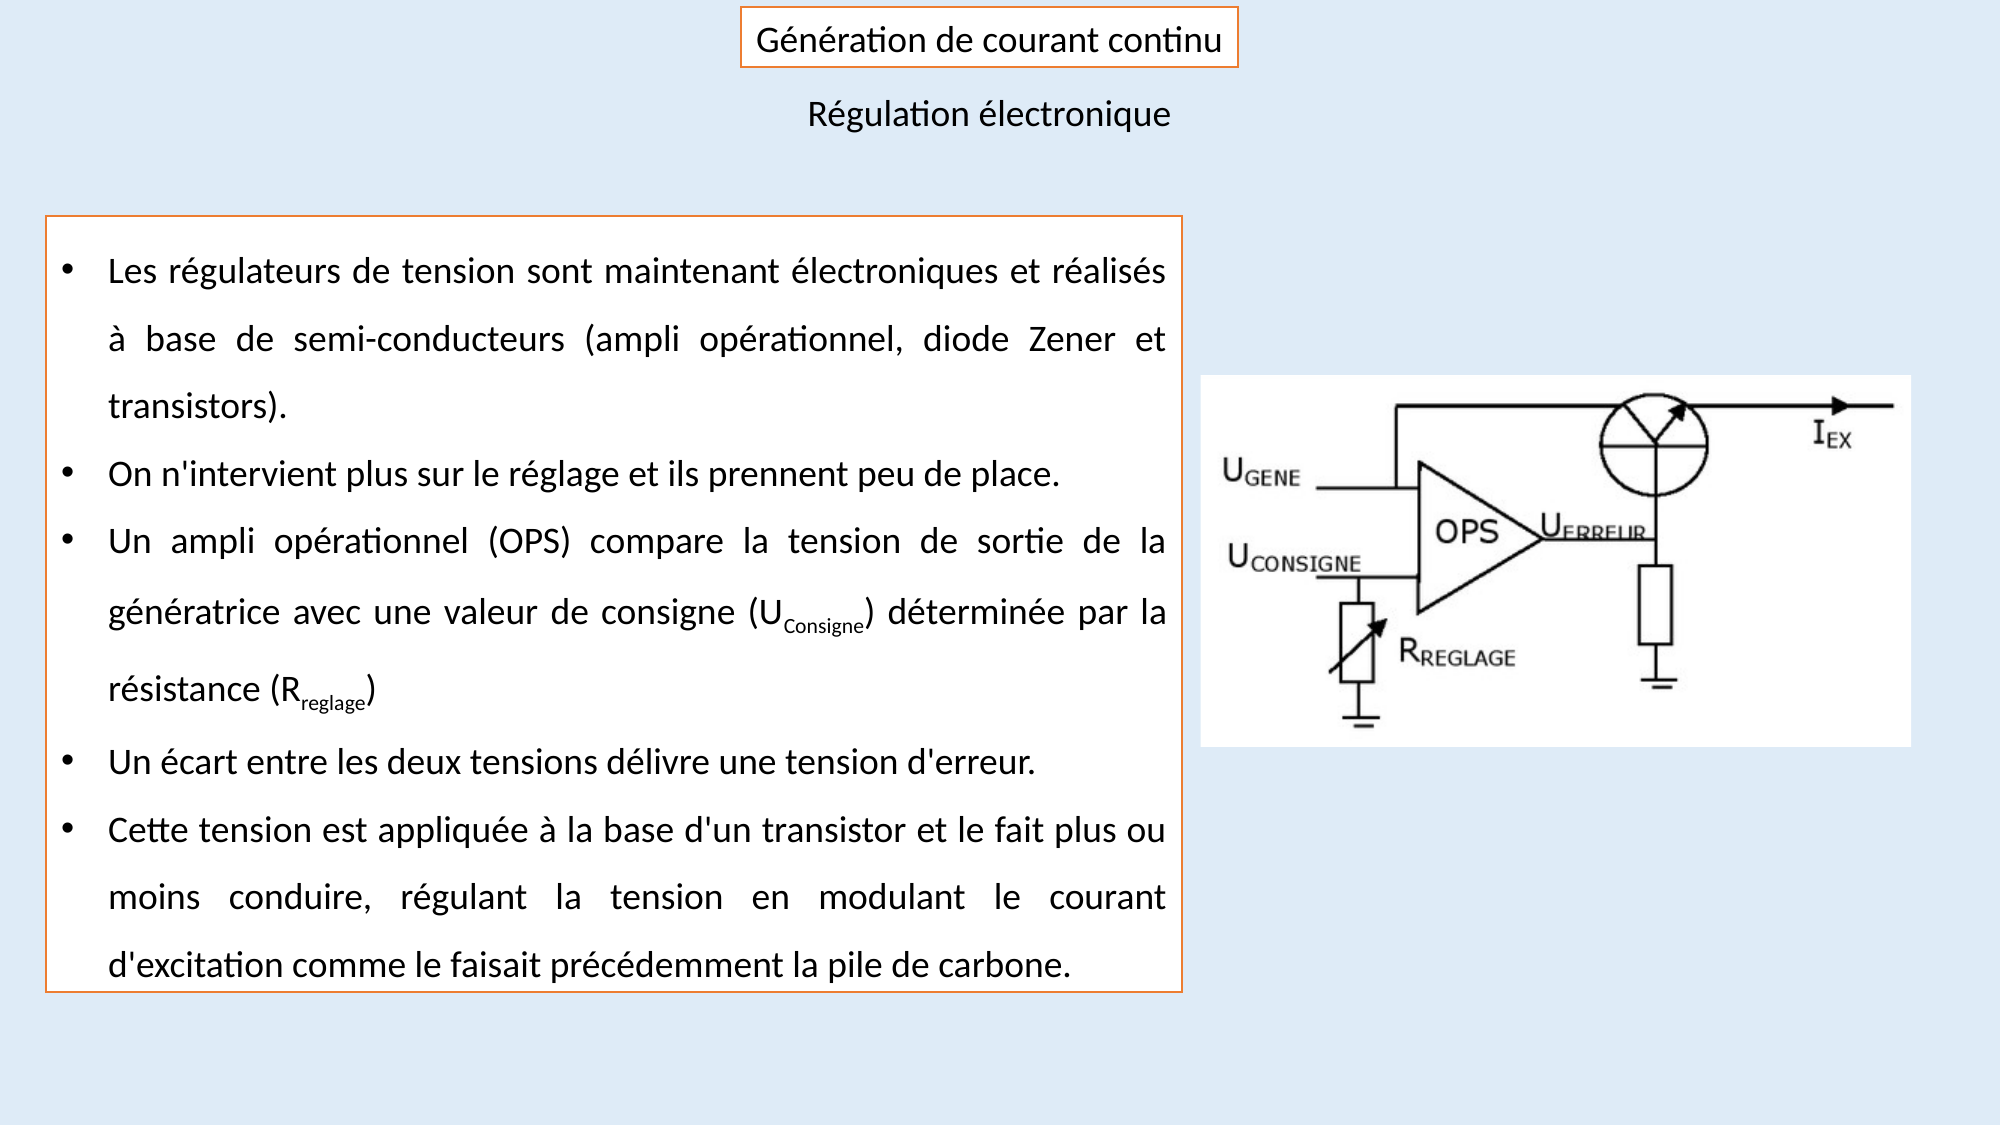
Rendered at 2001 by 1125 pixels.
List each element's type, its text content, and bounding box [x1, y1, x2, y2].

text_box Génération de courant continu [740, 6, 1239, 68]
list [1200, 375, 1911, 747]
text_box Régulation électronique [792, 81, 1187, 142]
text_box Les régulateurs de tension sont maintenant électroniques et réalisés à base de semi-conducteurs (ampli opérationnel, diode Zener et transistors). On n'intervient plus sur le réglage et ils prennent peu de place. Un ampli opérationnel (OPS) compare la tension de sortie de la génératrice avec une valeur de consigne (UConsigne) déterminée par la résistance (Rreglage) Un écart entre les deux tensions délivre une tension d'erreur. Cette tension est appliquée à la base d'un transistor et le fait plus ou moins conduire, régulant la tension en modulant le courant d'excitation comme le faisait précédemment la pile de carbone. [45, 215, 1183, 993]
